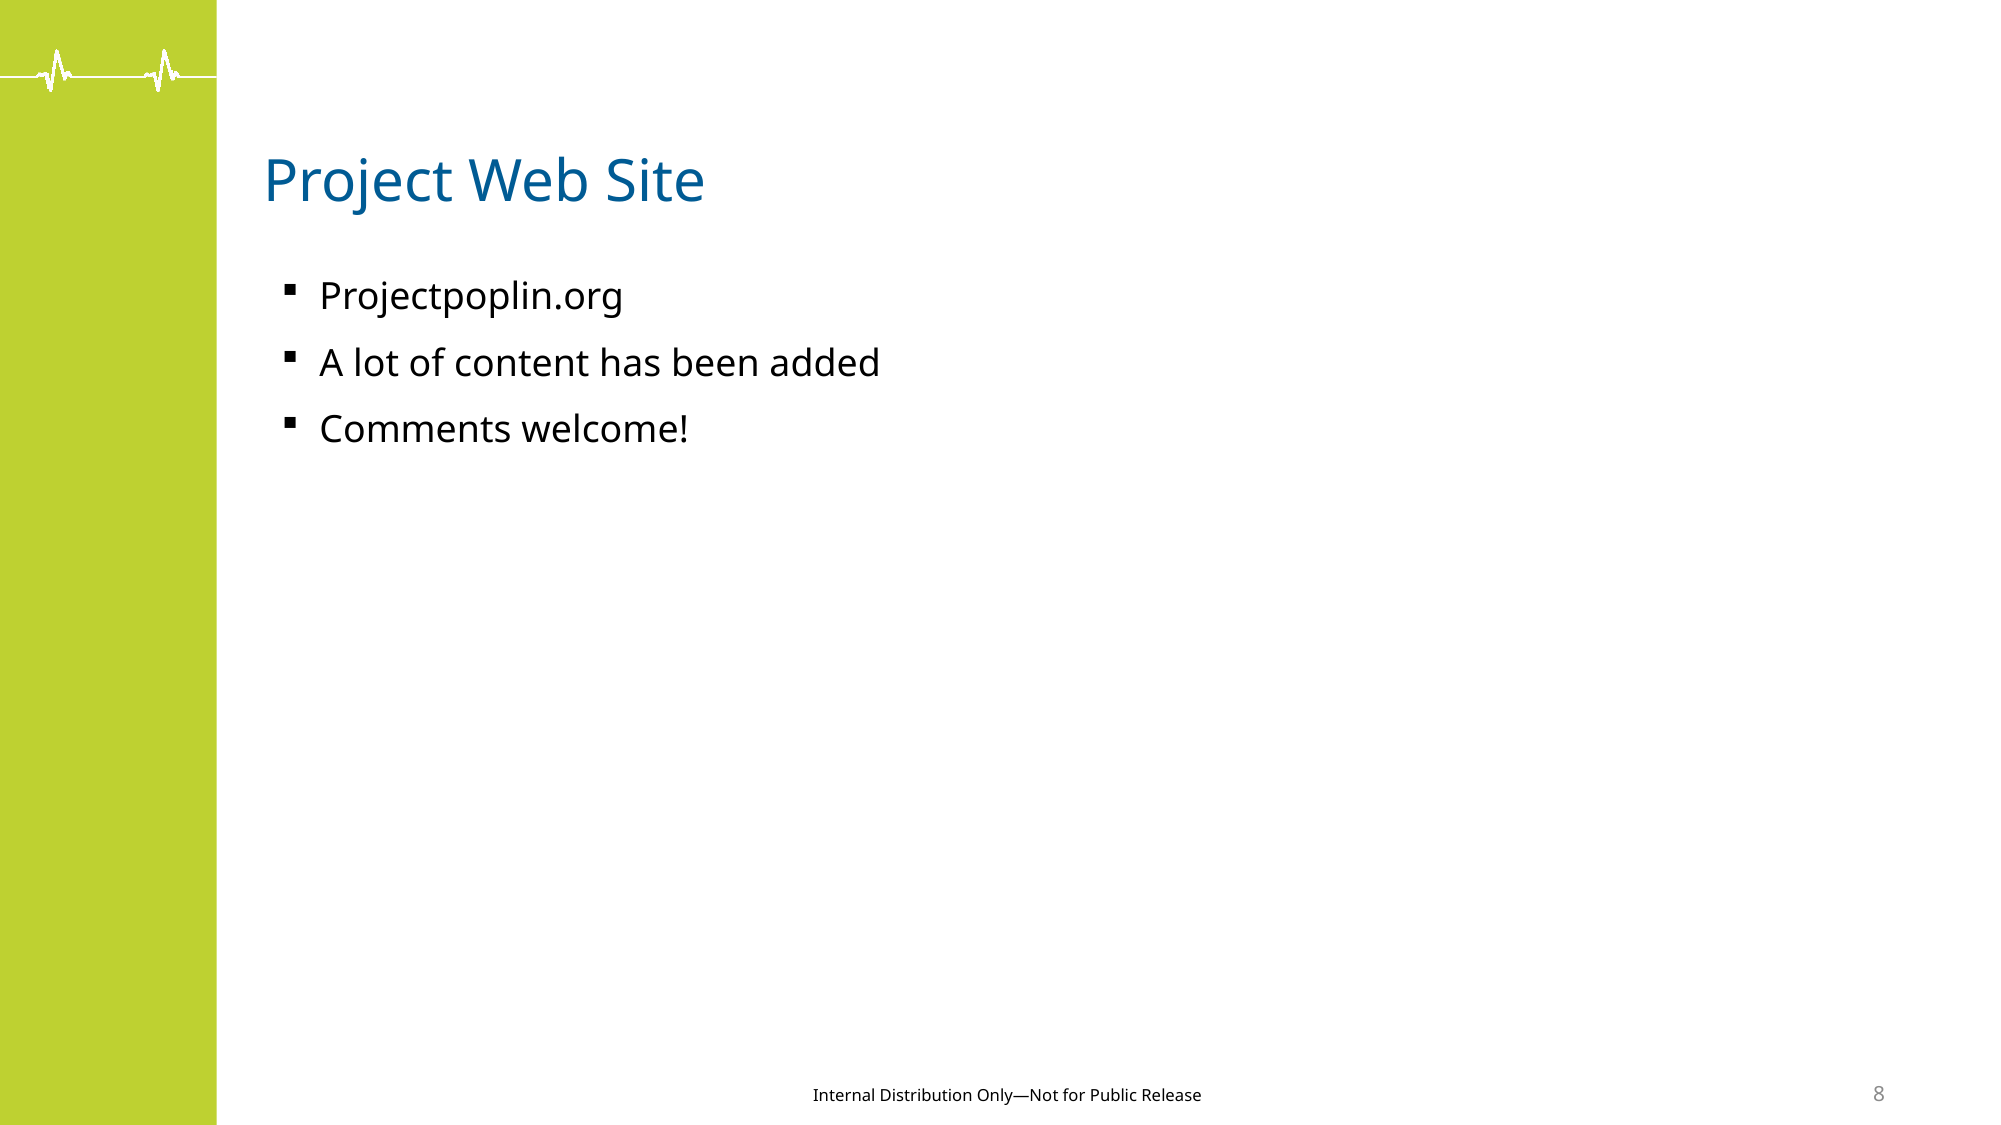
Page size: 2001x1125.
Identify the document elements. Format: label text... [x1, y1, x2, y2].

picture [0, 9, 217, 125]
list Projectpoplin.org A lot of content has been added Comments welcome! [248, 255, 1882, 1005]
slide_number 8 [1500, 1065, 1900, 1125]
title Project Web Site [248, 119, 1882, 236]
